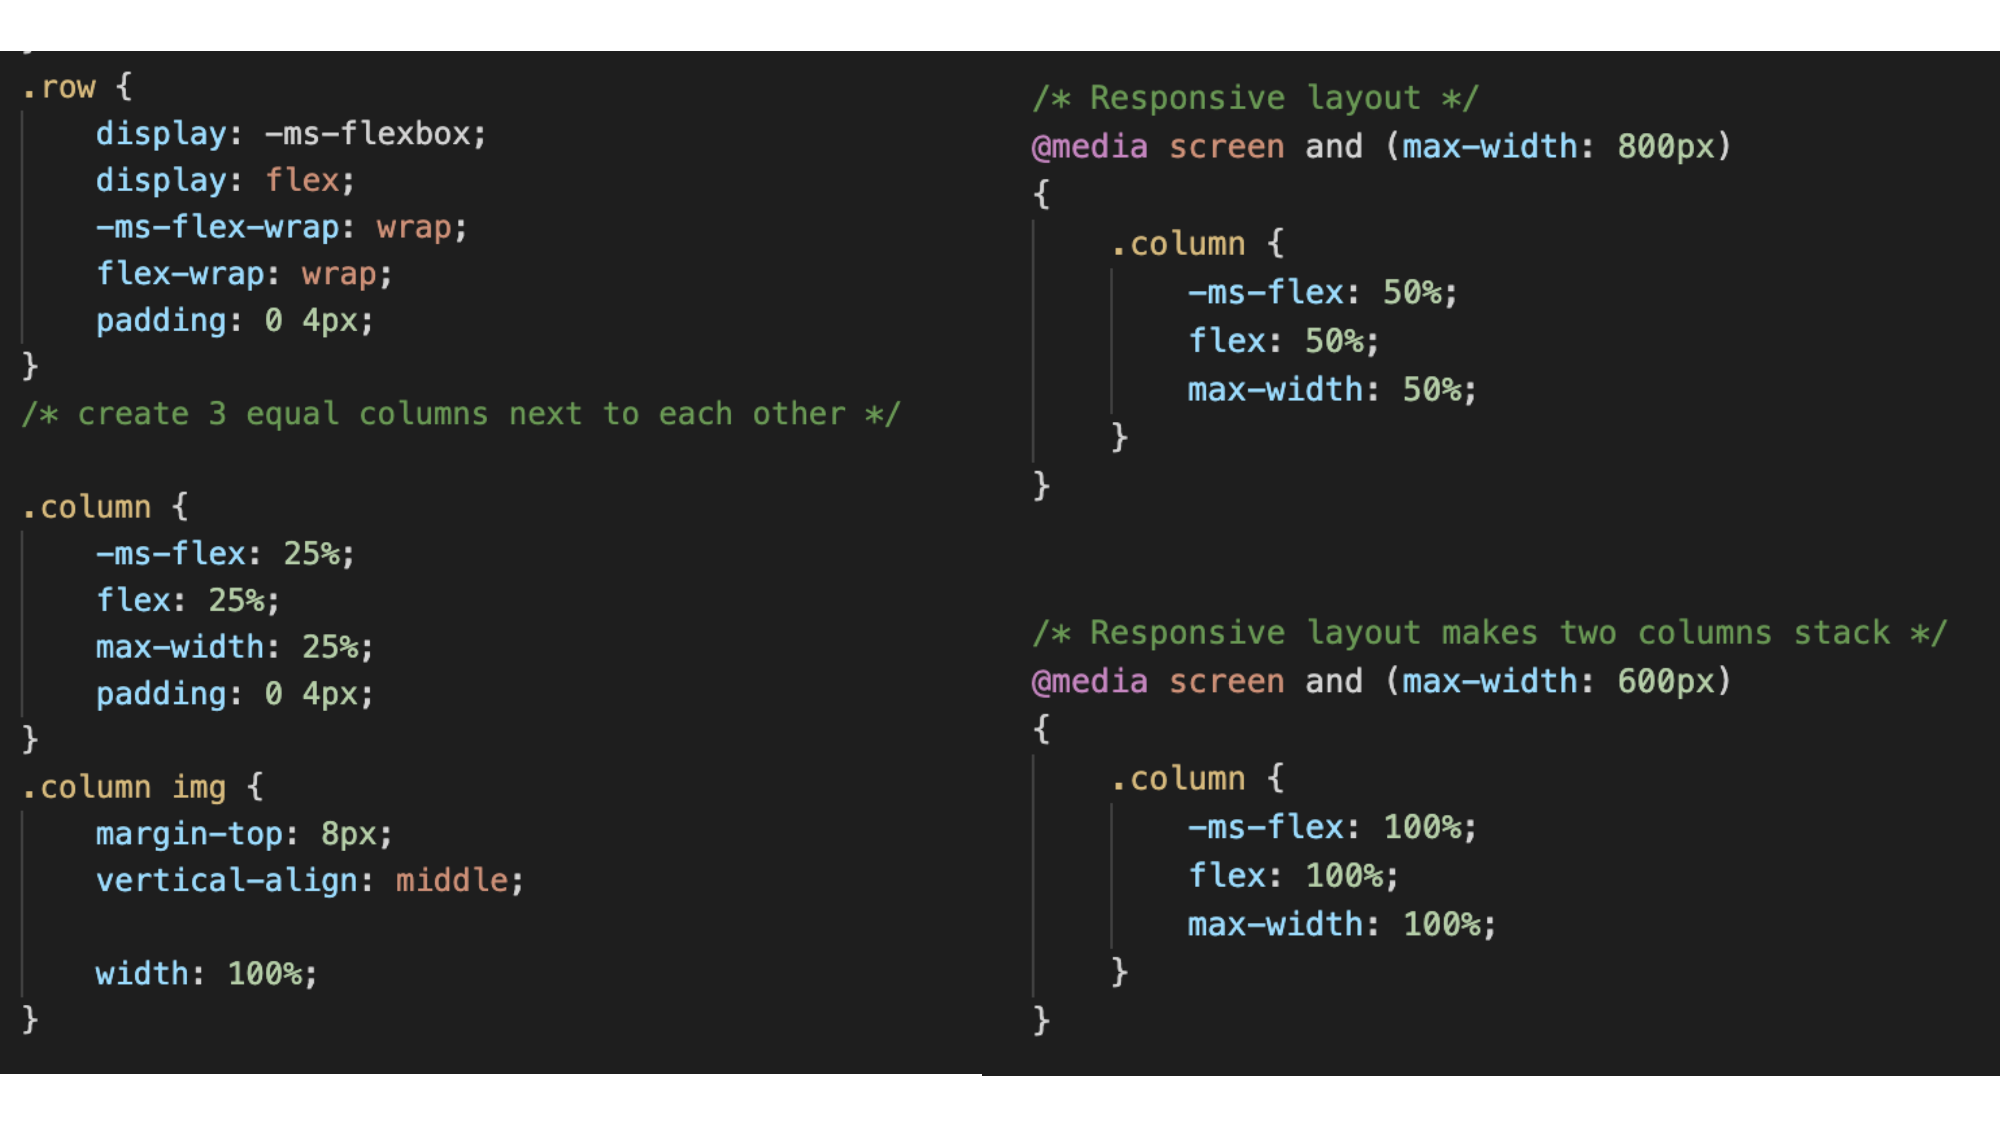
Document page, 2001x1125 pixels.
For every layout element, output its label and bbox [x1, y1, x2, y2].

picture [982, 51, 2000, 1076]
list [0, 51, 982, 1074]
